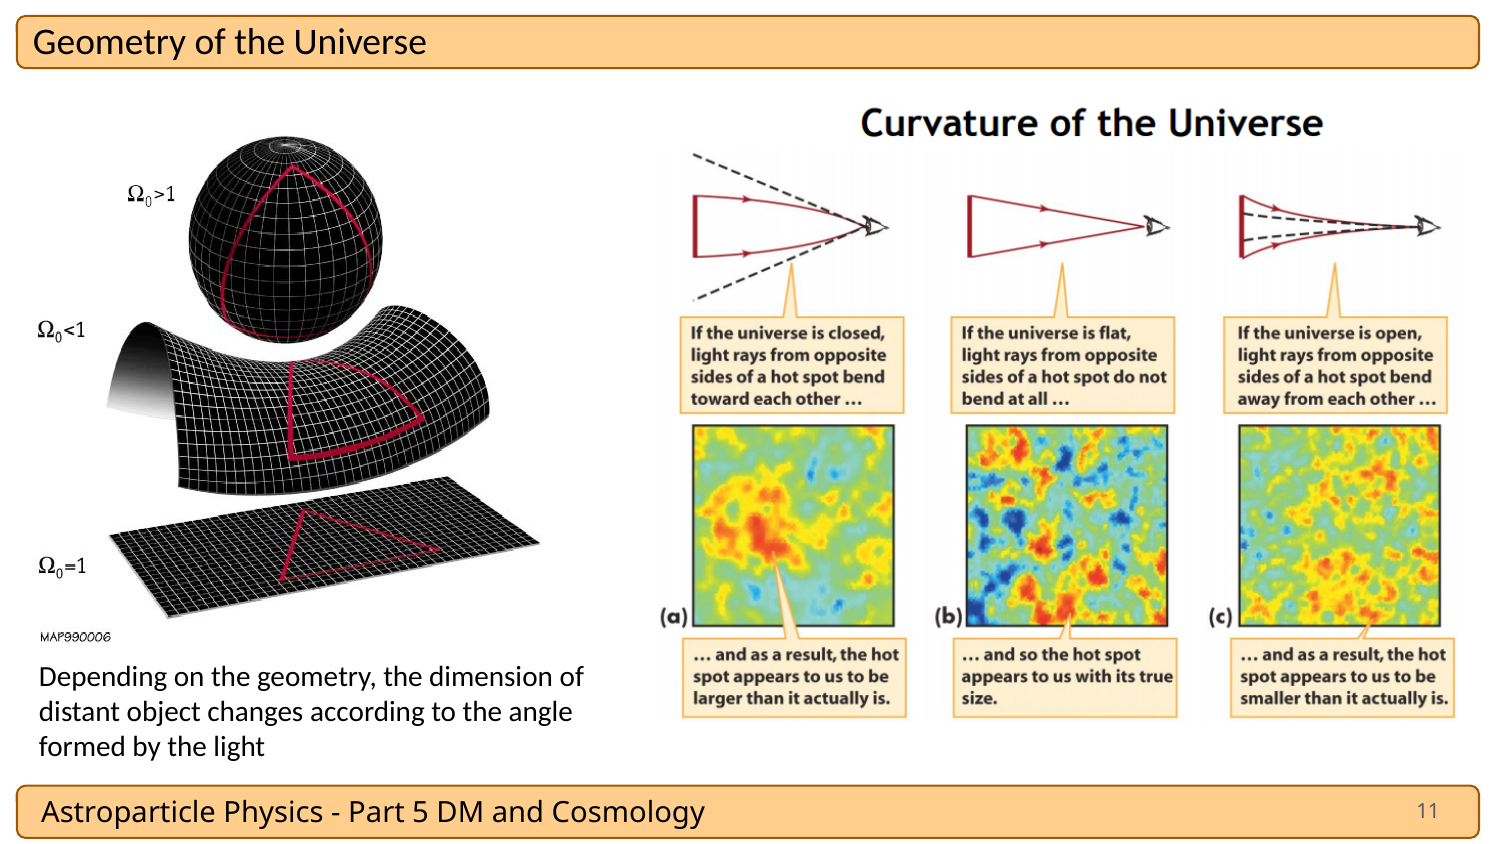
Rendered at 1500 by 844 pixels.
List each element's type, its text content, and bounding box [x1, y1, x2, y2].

text_box Depending on the geometry, the dimension of distant object changes according to the angle formed by the light [24, 649, 639, 770]
picture [23, 117, 578, 651]
slide_number 11 [1105, 782, 1455, 841]
footer Astroparticle Physics - Part 5 DM and Cosmology [26, 785, 841, 844]
text_box Geometry of the Universe [18, 9, 1500, 70]
picture [626, 86, 1500, 733]
